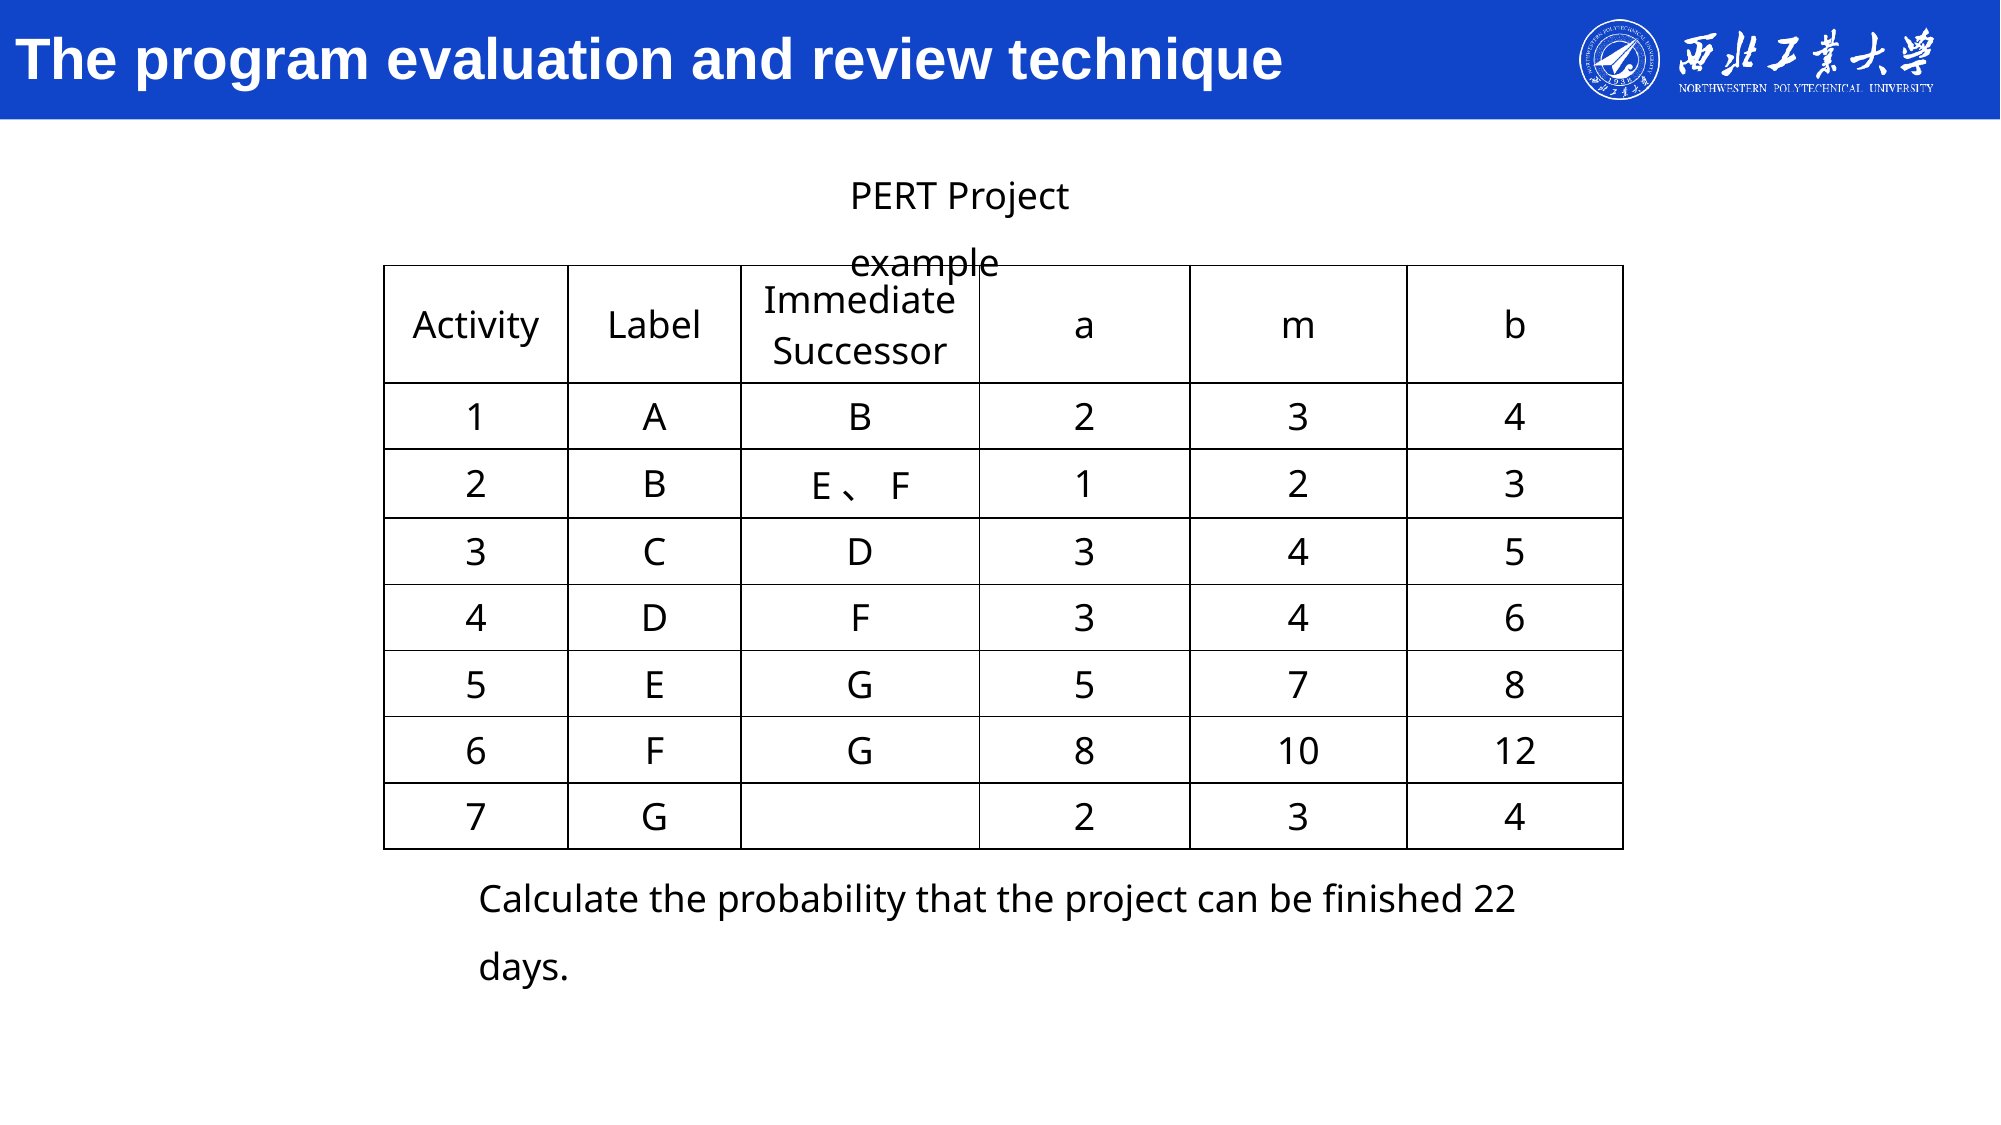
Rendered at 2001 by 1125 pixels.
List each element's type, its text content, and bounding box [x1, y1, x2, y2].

table_cell E、F [742, 450, 979, 517]
table_header a [980, 292, 1189, 382]
table_header Immediate Successor [742, 266, 979, 382]
table_cell D [742, 519, 979, 584]
table_cell 5 [385, 651, 567, 716]
table_cell 3 [1408, 450, 1622, 517]
table_cell 2 [980, 784, 1189, 845]
table_cell 4 [1408, 384, 1622, 448]
table_cell 4 [1191, 585, 1406, 650]
table_cell [742, 784, 979, 845]
table_cell 8 [980, 717, 1189, 782]
table_cell B [569, 450, 740, 517]
table_cell F [742, 585, 979, 650]
table_cell 10 [1191, 717, 1406, 782]
table_header Activity [385, 266, 567, 382]
table_cell 5 [980, 651, 1189, 716]
table_cell 7 [1191, 651, 1406, 716]
table_cell 3 [385, 519, 567, 584]
table_cell 1 [980, 450, 1189, 517]
table_header m [1191, 266, 1406, 382]
table_cell A [569, 384, 740, 448]
table_cell 6 [1408, 585, 1622, 650]
table_cell B [742, 384, 979, 448]
table_cell 4 [385, 585, 567, 650]
table_cell 3 [980, 585, 1189, 650]
picture [1679, 27, 1934, 92]
table_cell G [742, 651, 979, 716]
table_cell F [569, 717, 740, 782]
table_cell 6 [385, 717, 567, 782]
table_cell 3 [980, 519, 1189, 584]
picture [1579, 19, 1660, 100]
table_cell 2 [980, 384, 1189, 448]
table_cell 3 [1191, 384, 1406, 448]
table_cell 2 [1191, 450, 1406, 517]
table_cell 3 [1191, 784, 1406, 845]
table_cell 4 [1191, 519, 1406, 584]
table_header Label [569, 266, 740, 382]
table_cell 4 [1408, 784, 1622, 848]
text_box Calculate the probability that the project can be finished 22 days. [463, 845, 1575, 995]
table_cell C [569, 519, 740, 584]
title The program evaluation and review technique [0, 19, 1539, 102]
table_cell D [569, 585, 740, 650]
table_cell G [569, 784, 740, 845]
table_cell 8 [1408, 651, 1622, 716]
table_cell 7 [385, 784, 567, 848]
table_cell 12 [1408, 717, 1622, 782]
table_header b [1408, 266, 1622, 382]
table_cell 1 [385, 384, 567, 448]
table_cell 5 [1408, 519, 1622, 584]
table_cell G [742, 717, 979, 782]
table_cell 2 [385, 450, 567, 517]
table_cell E [569, 651, 740, 716]
text_box PERT Project example [835, 141, 1220, 292]
